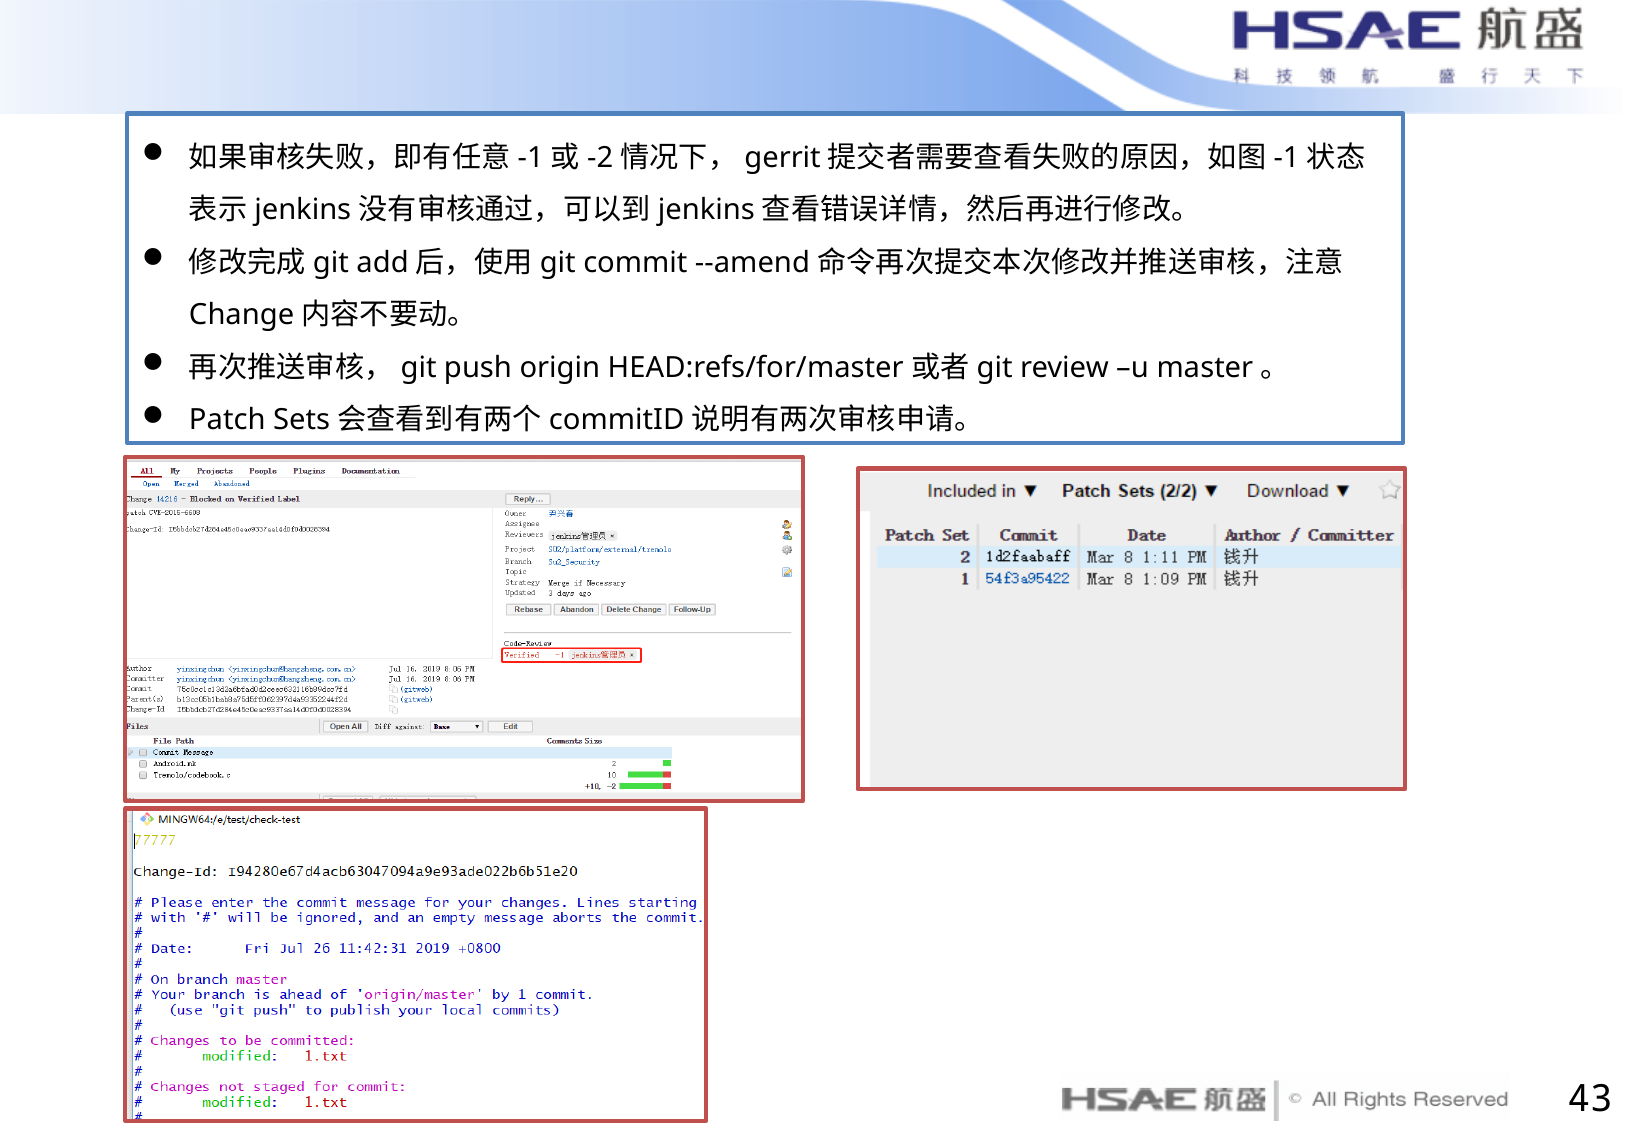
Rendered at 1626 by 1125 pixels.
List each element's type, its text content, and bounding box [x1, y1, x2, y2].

picture [859, 470, 1404, 788]
picture [0, 0, 1625, 114]
picture [127, 810, 705, 1119]
text_box 如果审核失败，即有任意-1或-2情况下，gerrit提交者需要查看失败的原因，如图-1状态表示jenkins没有审核通过，可以到jenkins查看错误详情，然后再进行修改。 修改完成git add后，使用git commit --amend命令再次提交本次修改并推送审核，注意Change内容不要动。 再次推送审核，git push origin HEAD:refs/for/master或者git review –u master。 Patch Sets会查看到有两个commitID说明有两次审核申请。 [125, 111, 1405, 445]
picture [1058, 1073, 1510, 1121]
picture [127, 458, 801, 799]
